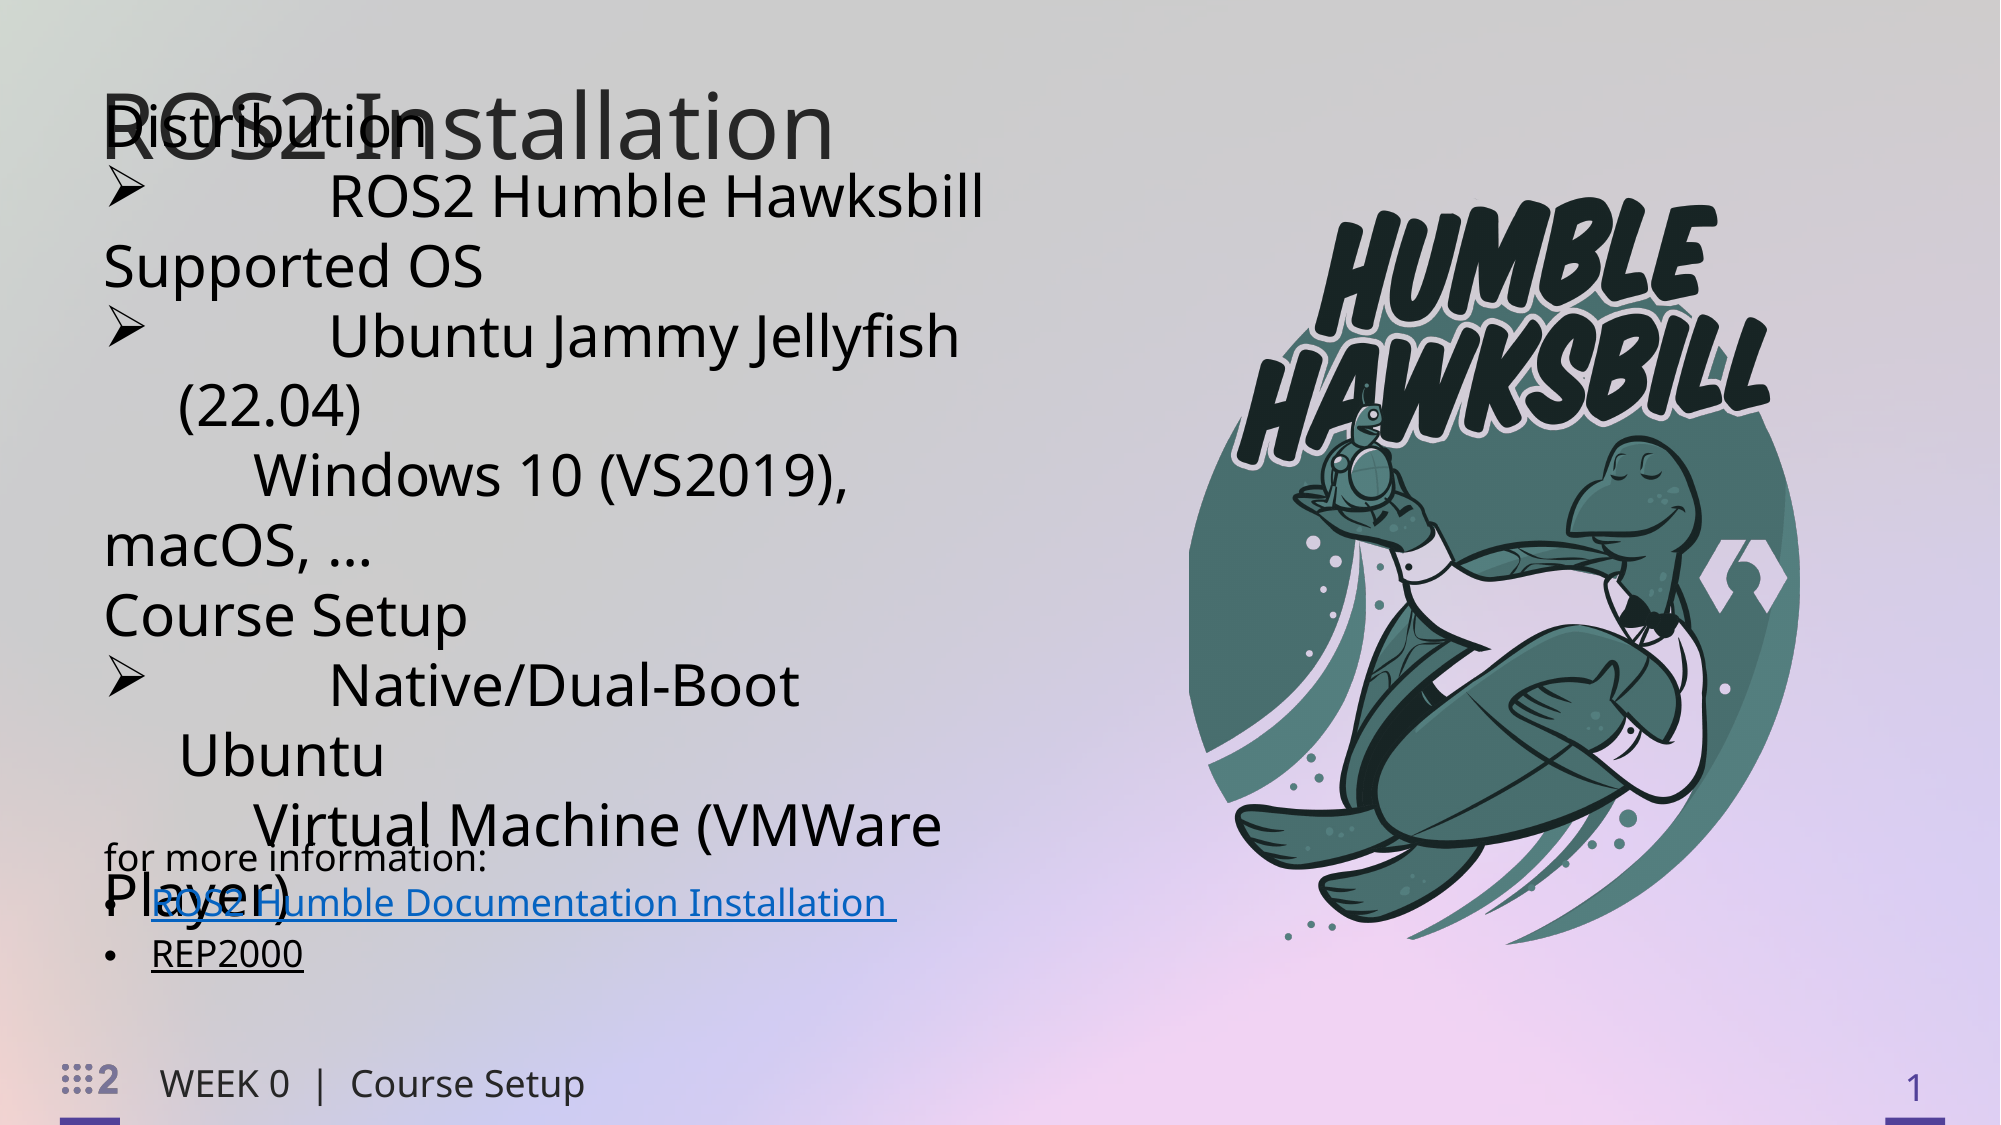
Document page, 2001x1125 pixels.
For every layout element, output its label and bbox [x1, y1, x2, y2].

text_box [89, 218, 1000, 983]
picture [0, 0, 2000, 1125]
